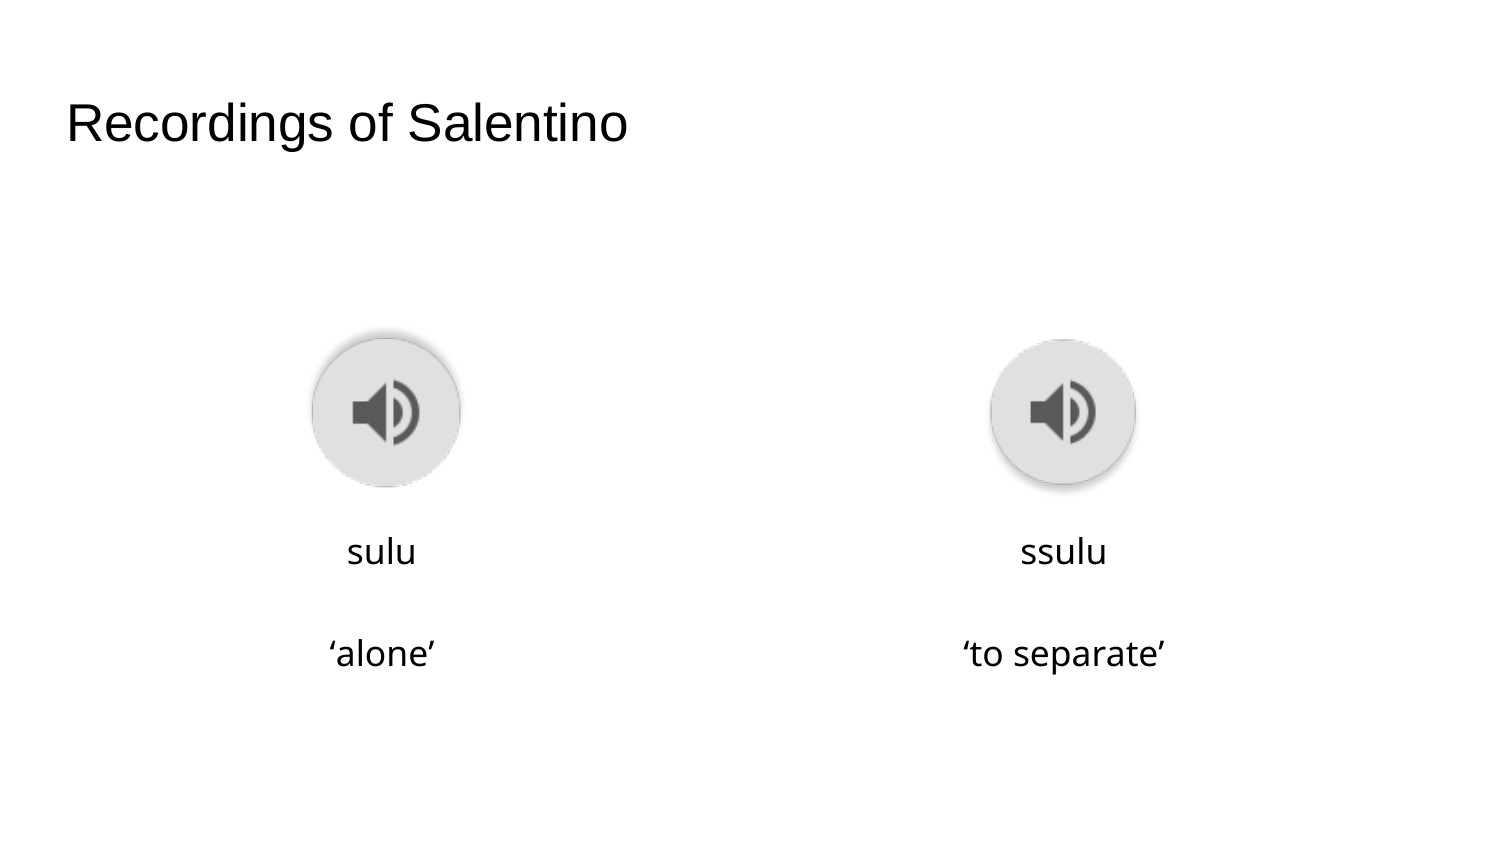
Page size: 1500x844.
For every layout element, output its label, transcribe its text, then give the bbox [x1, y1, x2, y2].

text_box ‘to separate’ [922, 615, 1206, 688]
picture [977, 326, 1151, 500]
picture [298, 324, 476, 502]
text_box sulu [245, 514, 528, 587]
text_box ‘alone’ [245, 615, 528, 688]
title Recordings of Salentino [51, 72, 1449, 167]
text_box ssulu [922, 514, 1206, 587]
